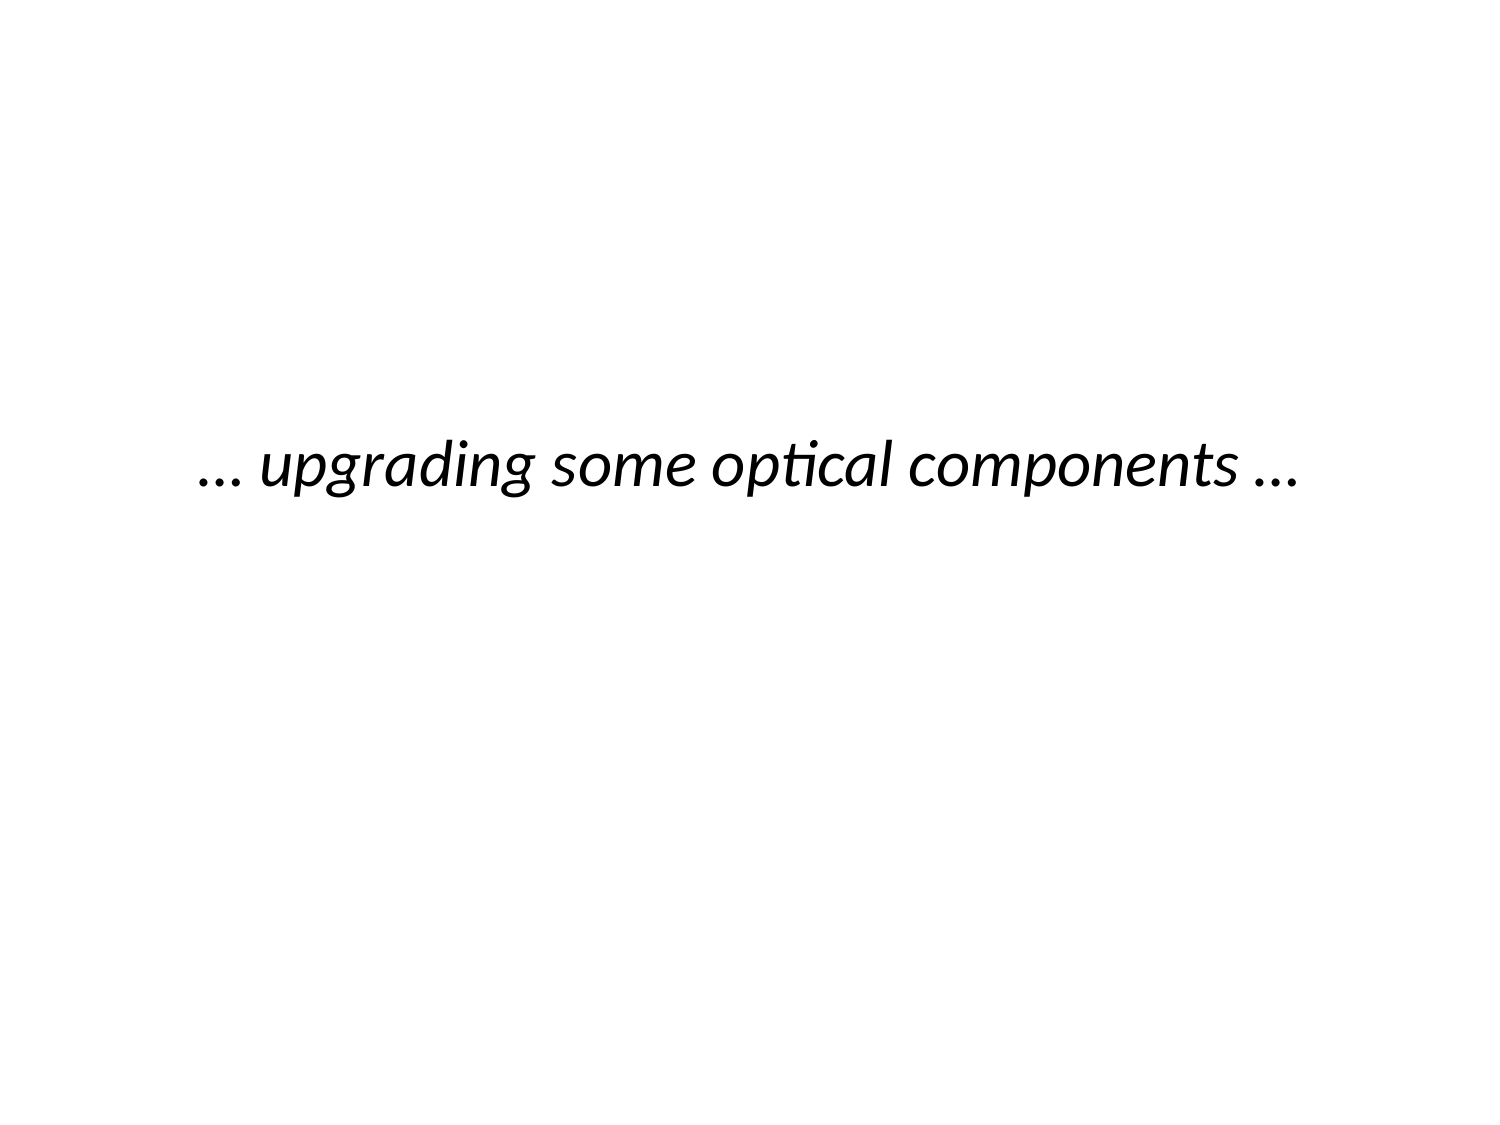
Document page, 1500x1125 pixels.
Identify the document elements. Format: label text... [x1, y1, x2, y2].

list … upgrading some optical components … [75, 412, 1425, 1005]
